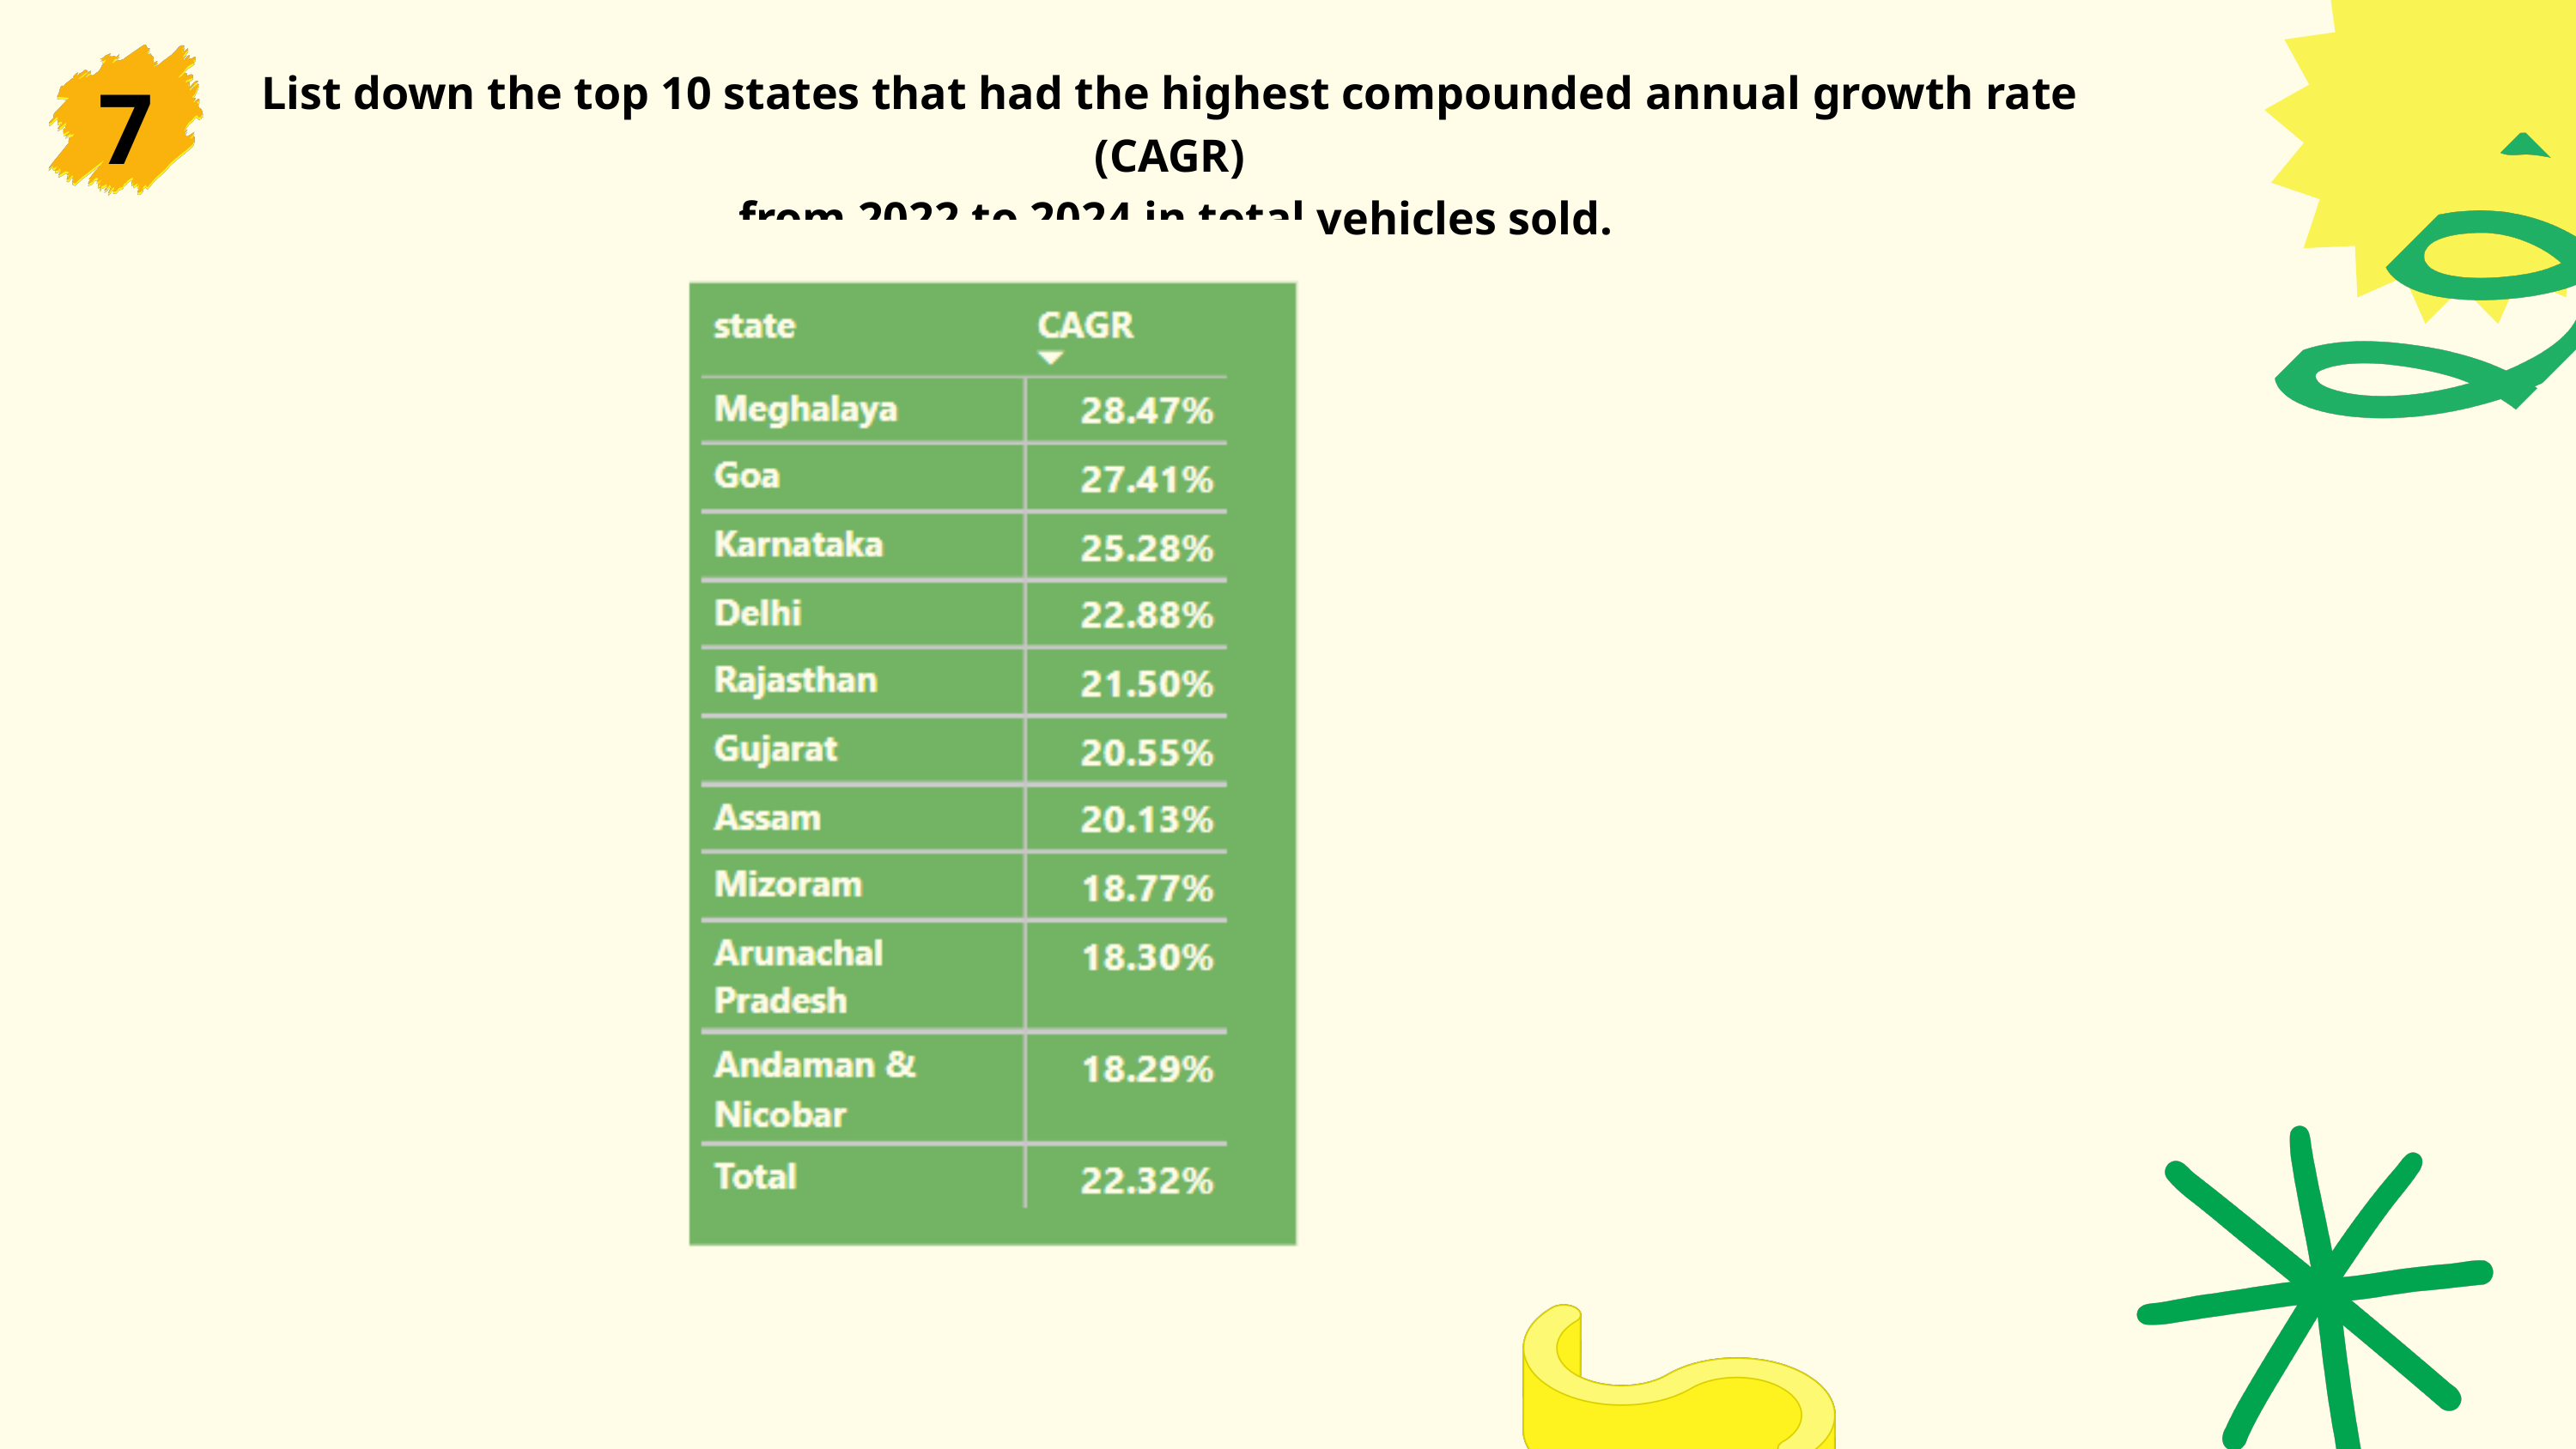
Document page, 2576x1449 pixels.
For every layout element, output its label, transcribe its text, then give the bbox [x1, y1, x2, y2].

text_box [2136, 1125, 2498, 1449]
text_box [2263, 0, 2576, 324]
text_box [1514, 1303, 1844, 1449]
text_box List down the top 10 states that had the highest compounded annual growth rate (CAGR) from 2022 to 2024 in total vehicles sold. [203, 56, 2137, 244]
text_box [657, 220, 1318, 1270]
text_box [2271, 331, 2576, 518]
text_box [48, 44, 204, 196]
text_box 7 [68, 47, 184, 184]
